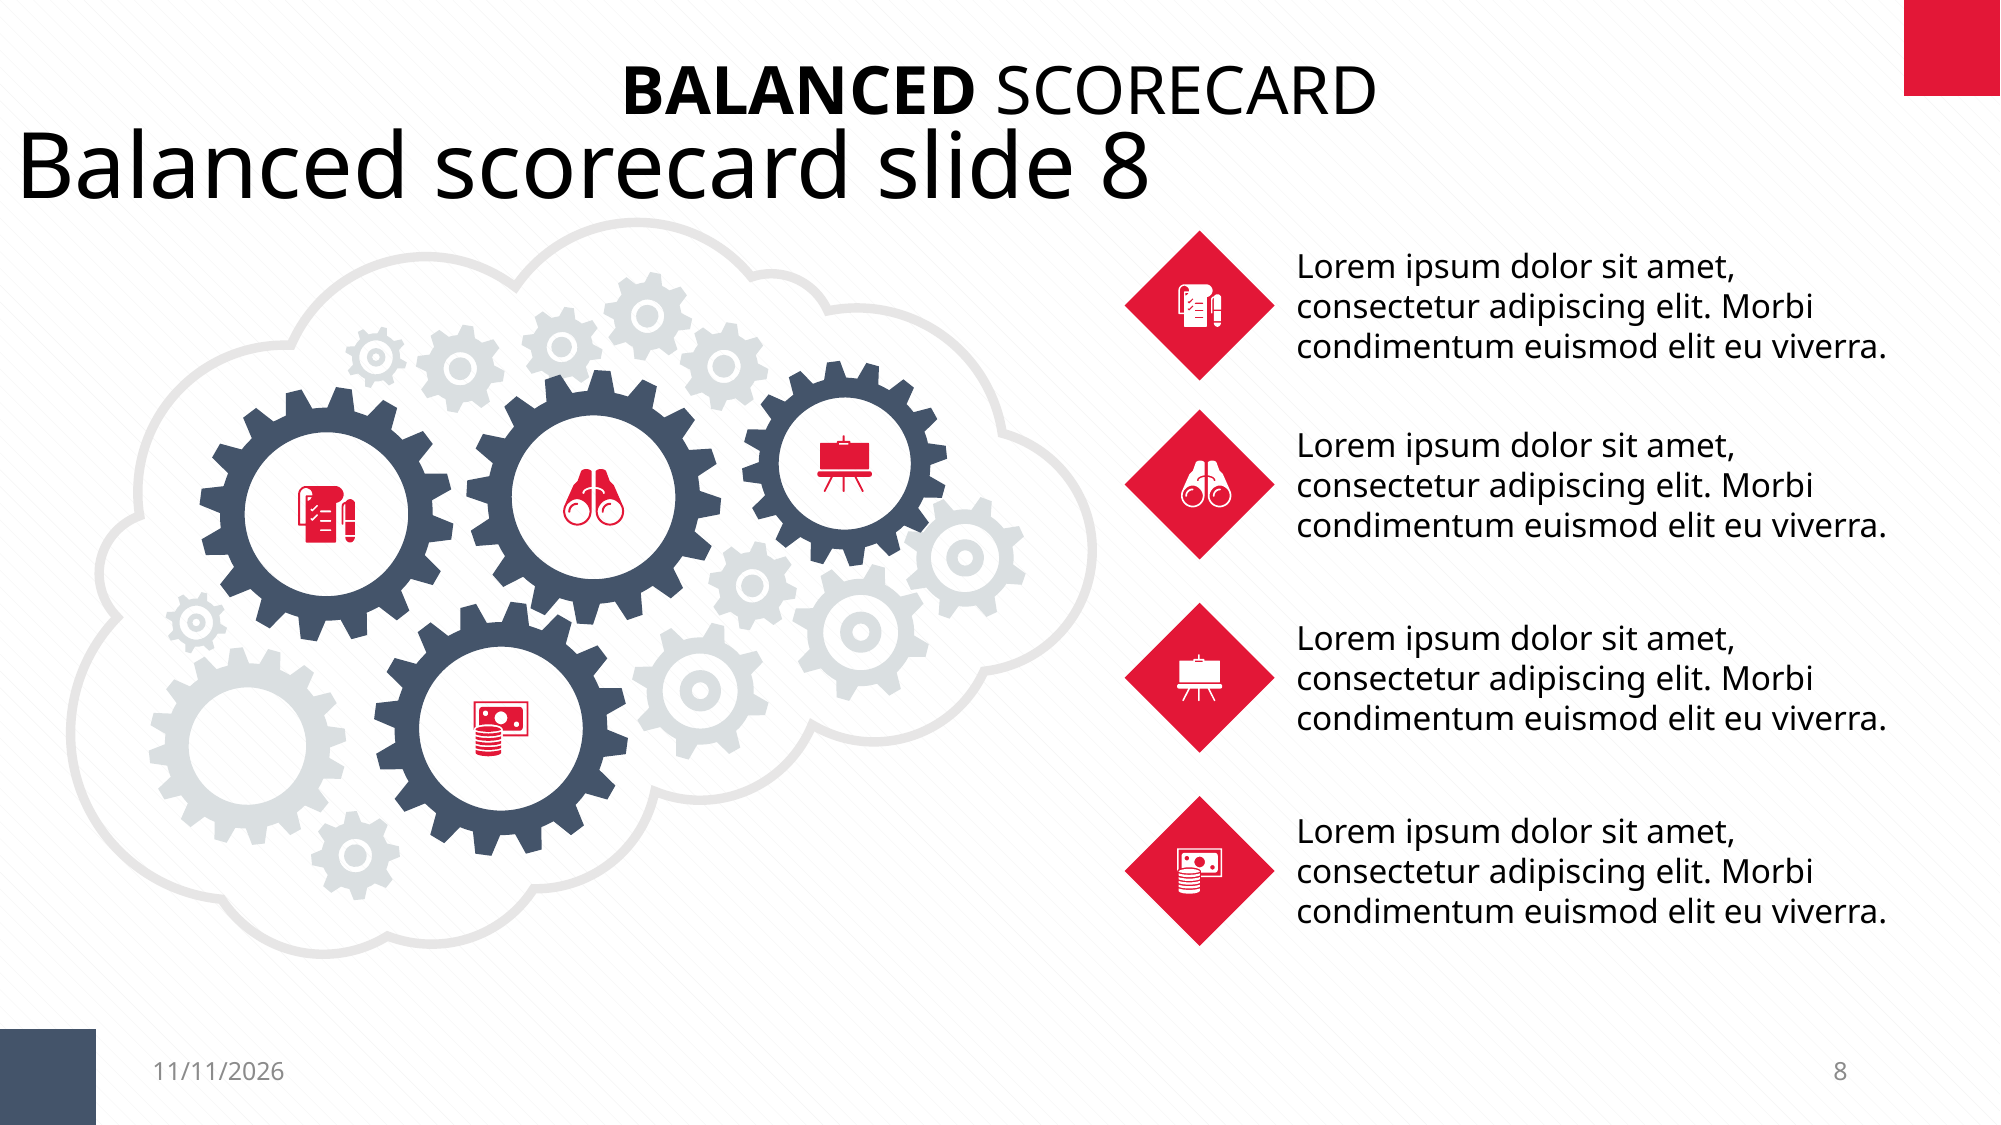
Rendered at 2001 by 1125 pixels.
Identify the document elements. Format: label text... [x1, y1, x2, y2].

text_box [415, 324, 505, 413]
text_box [632, 622, 769, 760]
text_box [1177, 654, 1223, 702]
text_box Lorem ipsum dolor sit amet, consectetur adipiscing elit. Morbi condimentum euismod elit eu viverra. [1296, 617, 1930, 737]
text_box [0, 1028, 97, 1125]
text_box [792, 564, 929, 701]
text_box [563, 469, 625, 526]
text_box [521, 306, 603, 388]
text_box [311, 810, 400, 901]
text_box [904, 497, 1026, 619]
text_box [1181, 460, 1232, 508]
text_box [1123, 407, 1277, 561]
text_box [374, 601, 628, 856]
slide_number 8 [1412, 1042, 1863, 1103]
text_box Lorem ipsum dolor sit amet, consectetur adipiscing elit. Morbi condimentum euismod elit eu viverra. [1296, 244, 1930, 365]
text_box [708, 541, 797, 631]
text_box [603, 271, 693, 361]
text_box [70, 222, 1093, 955]
text_box [1123, 601, 1277, 755]
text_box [1177, 848, 1223, 894]
text_box Lorem ipsum dolor sit amet, consectetur adipiscing elit. Morbi condimentum euismod elit eu viverra. [1296, 810, 1930, 931]
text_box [1178, 284, 1222, 327]
text_box [466, 370, 722, 625]
text_box [1903, 0, 2000, 97]
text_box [298, 485, 355, 543]
text_box [1123, 794, 1277, 948]
text_box [742, 360, 948, 564]
text_box BALANCED SCORECARD [240, 48, 1760, 129]
text_box [199, 387, 454, 642]
text_box [148, 647, 347, 845]
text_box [165, 592, 227, 654]
text_box [1123, 229, 1277, 383]
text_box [473, 701, 529, 757]
text_box Lorem ipsum dolor sit amet, consectetur adipiscing elit. Morbi condimentum euismod elit eu viverra. [1296, 423, 1930, 544]
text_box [817, 435, 872, 492]
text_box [345, 326, 407, 388]
title Balanced scorecard slide 8 [0, 59, 1725, 278]
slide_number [137, 1042, 588, 1103]
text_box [679, 322, 769, 411]
